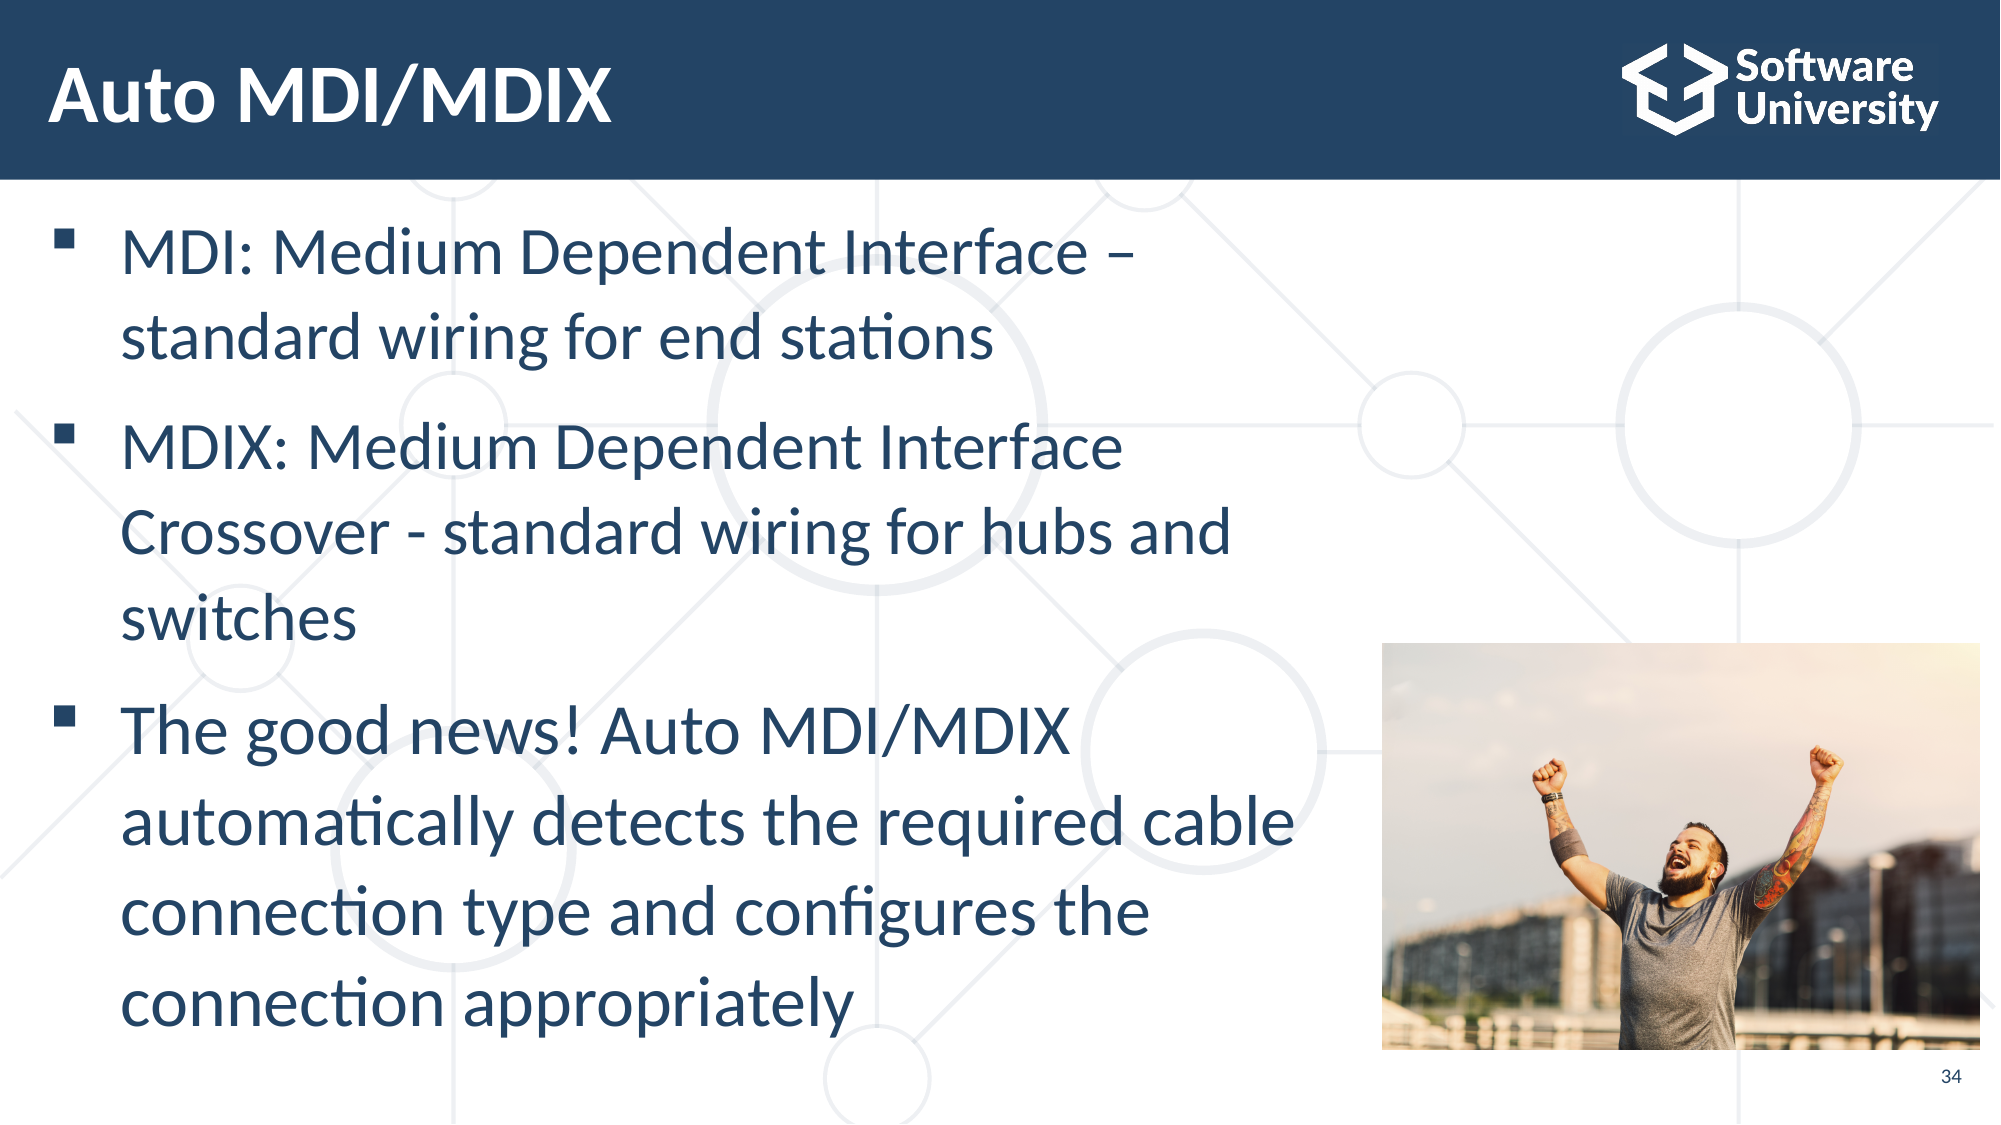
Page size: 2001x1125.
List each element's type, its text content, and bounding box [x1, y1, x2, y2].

picture [1622, 43, 1939, 136]
slide_number 34 [1897, 1058, 1968, 1101]
list MDI: Medium Dependent Interface – standard wiring for end stations MDIX: Medium Dependent Interface Crossover - standard wiring for hubs and switches The good news! Auto MDI/MDIX automatically detects the required cable connection type and configures the connection appropriately [31, 196, 1457, 1050]
picture [1382, 643, 1980, 1050]
title Auto MDI/MDIX [31, 16, 1591, 162]
